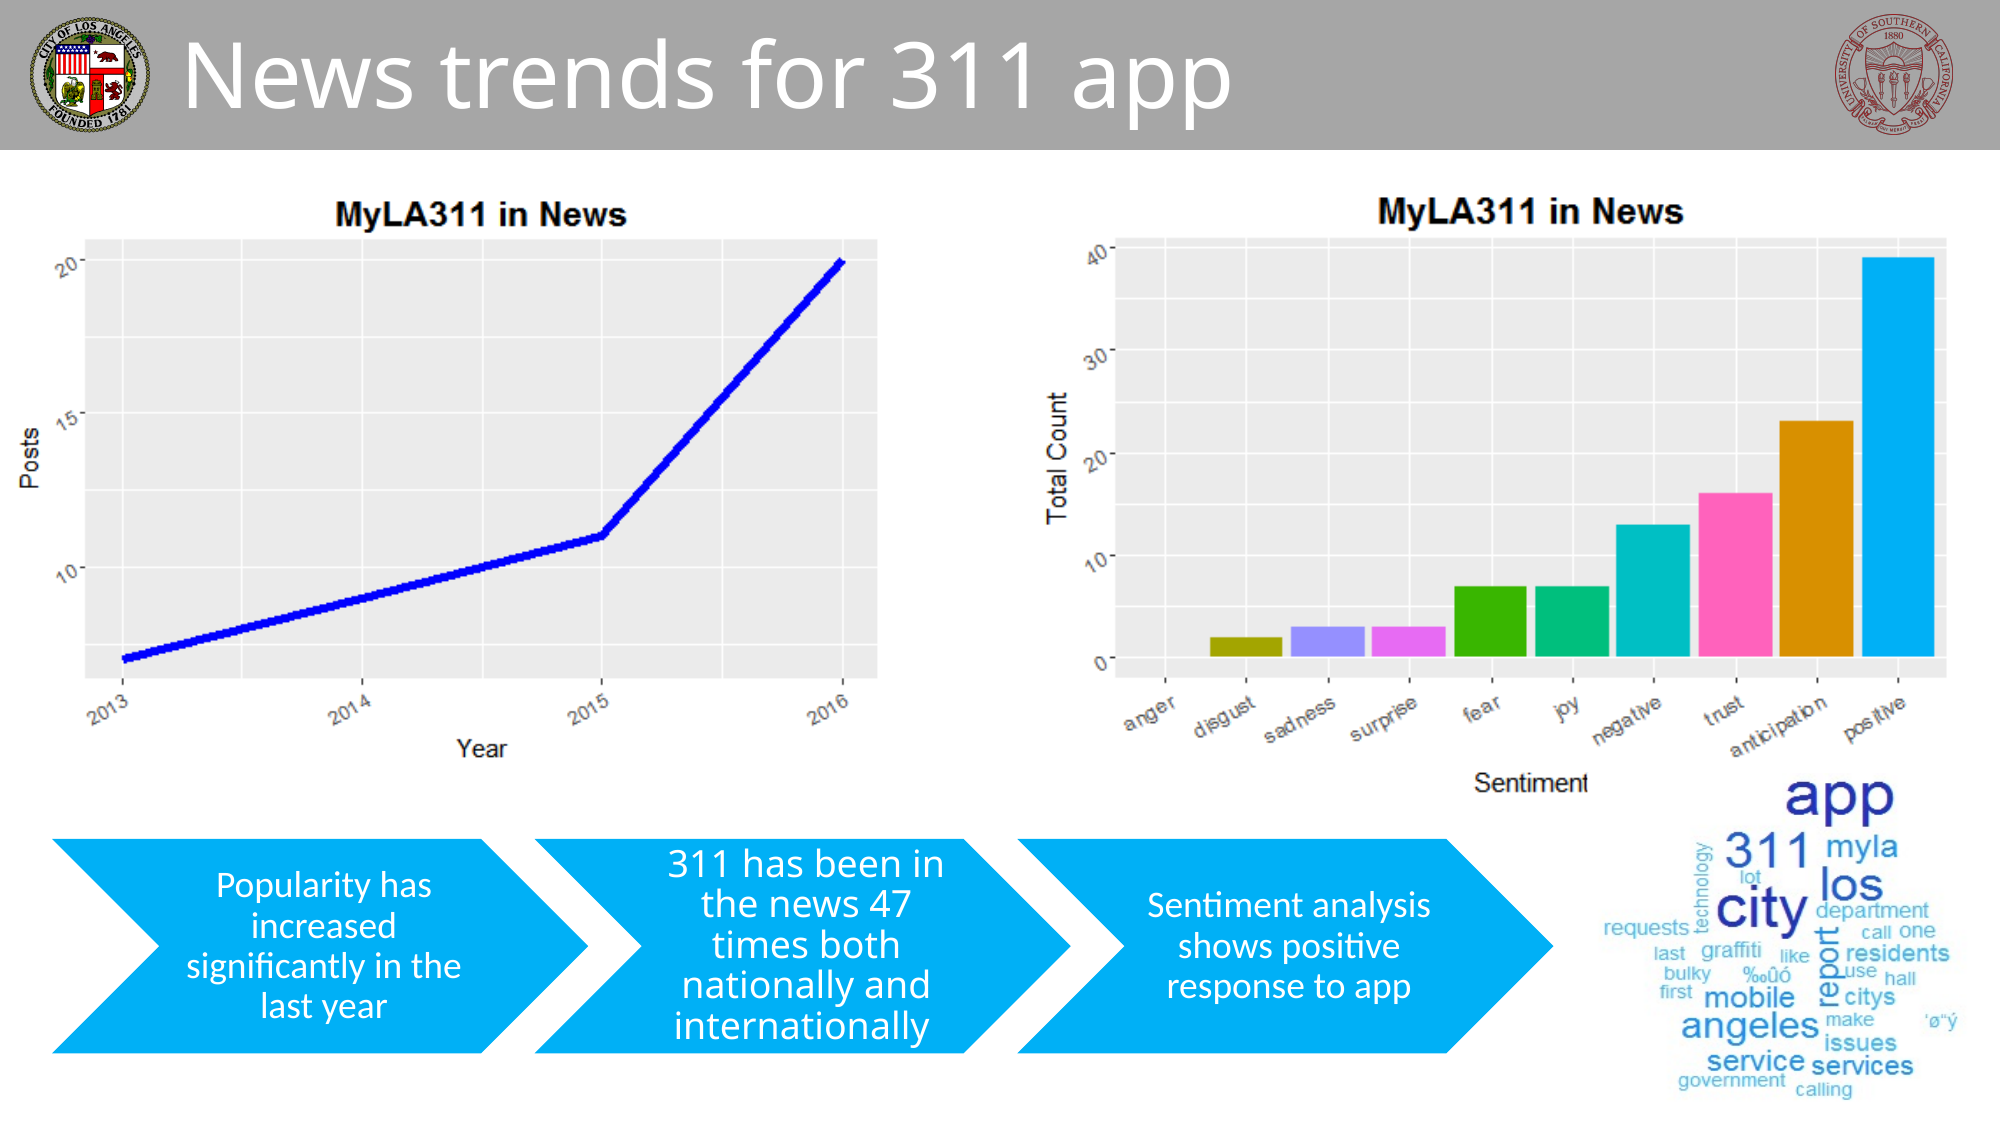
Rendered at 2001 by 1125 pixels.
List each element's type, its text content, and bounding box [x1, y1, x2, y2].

picture [0, 187, 891, 775]
title News trends for 311 app [165, 0, 1891, 188]
picture [1025, 182, 1994, 1116]
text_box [51, 501, 1554, 1125]
picture [30, 14, 151, 135]
picture [1891, 14, 1953, 135]
